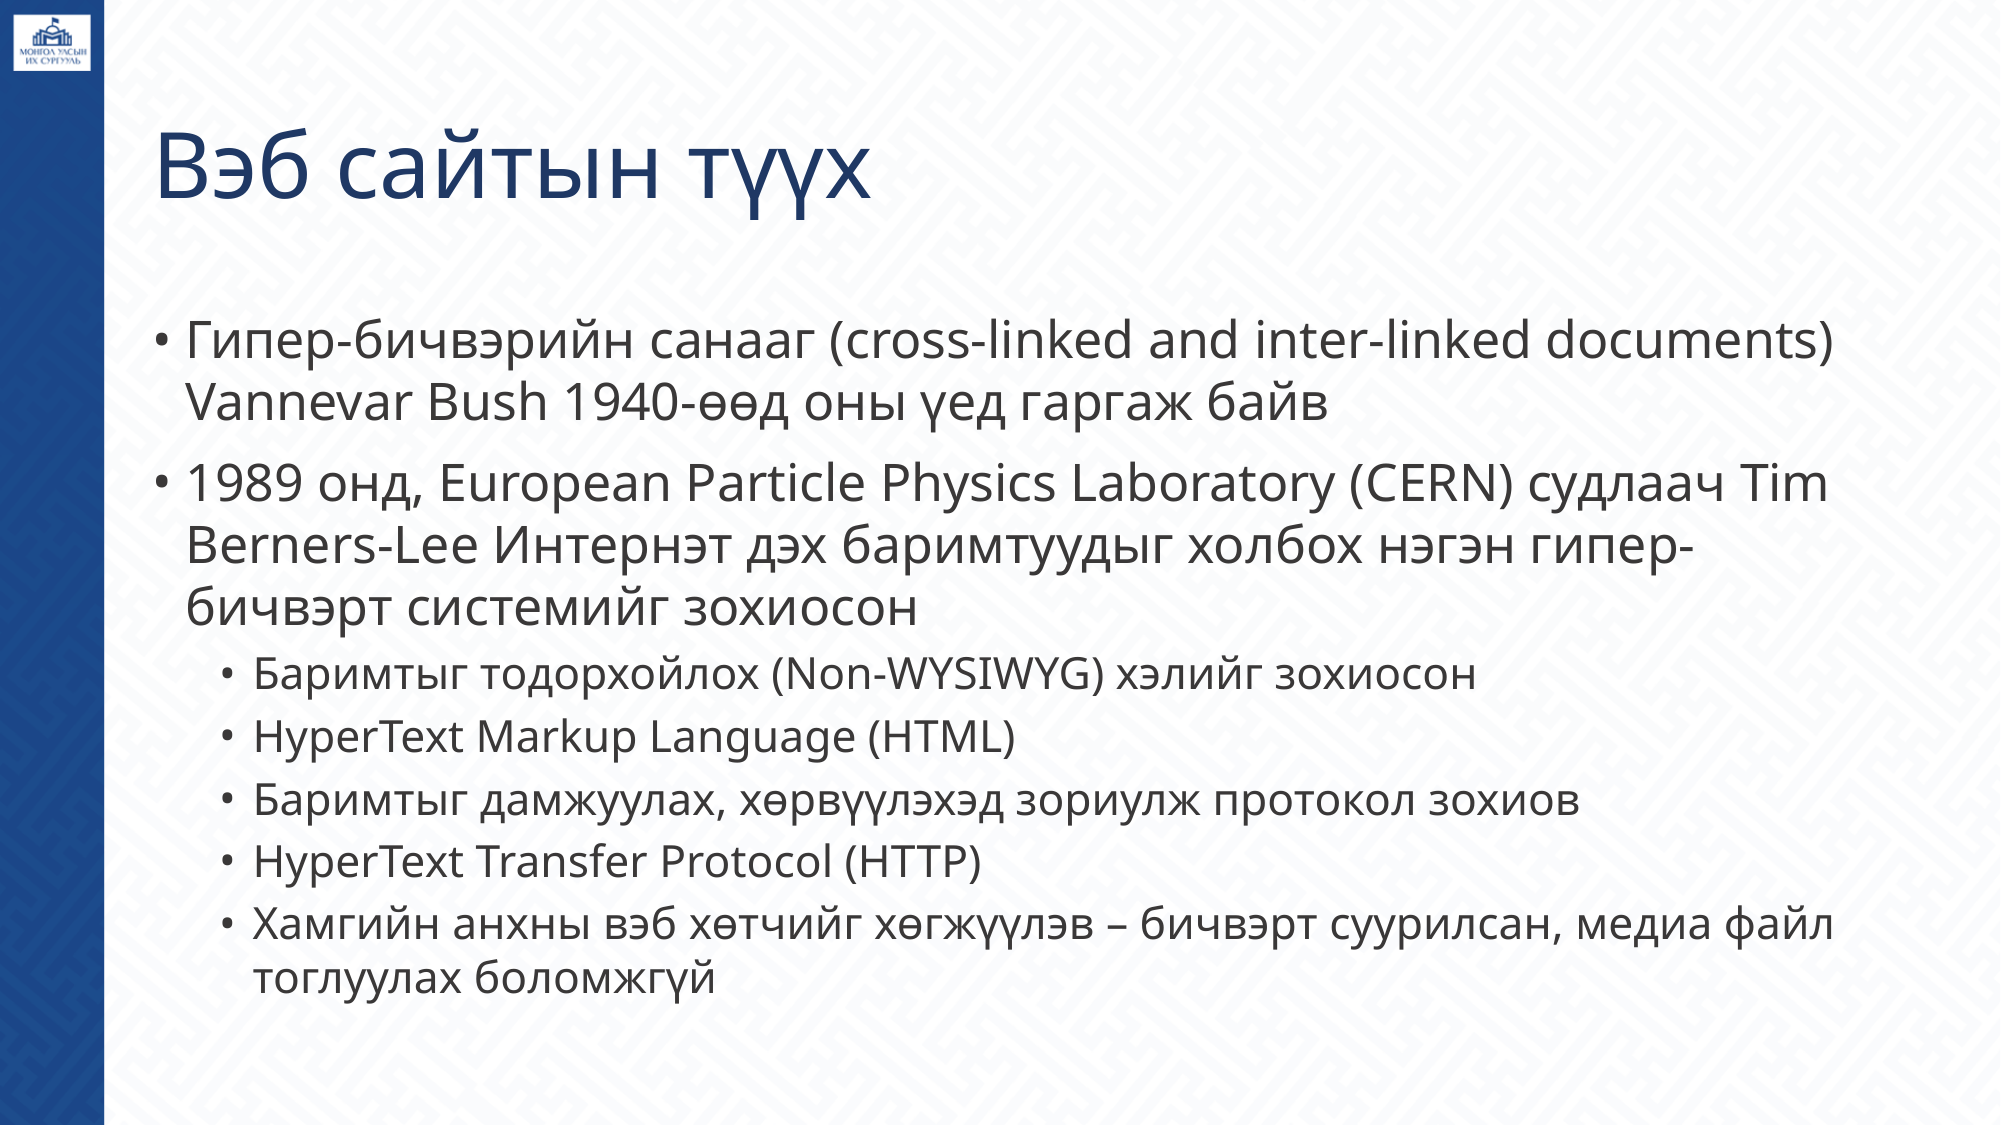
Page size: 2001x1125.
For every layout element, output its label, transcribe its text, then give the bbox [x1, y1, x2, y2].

list Гипер-бичвэрийн санааг (cross-linked and inter-linked documents) Vannevar Bush 1940-өөд оны үед гаргаж байв 1989 онд, European Particle Physics Laboratory (CERN) судлаач Tim Berners-Lee Интернэт дэх баримтуудыг холбох нэгэн гипер-бичвэрт системийг зохиосон Баримтыг тодорхойлох (Non-WYSIWYG) хэлийг зохиосон HyperText Markup Language (HTML) Баримтыг дамжуулах, хөрвүүлэхэд зориулж протокол зохиов HyperText Transfer Protocol (HTTP) Хамгийн анхны вэб хөтчийг хөгжүүлэв – бичвэрт суурилсан, медиа файл тоглуулах боломжгүй [137, 299, 1863, 1014]
picture [0, 0, 2001, 1125]
title Вэб сайтын түүх [137, 59, 1863, 278]
